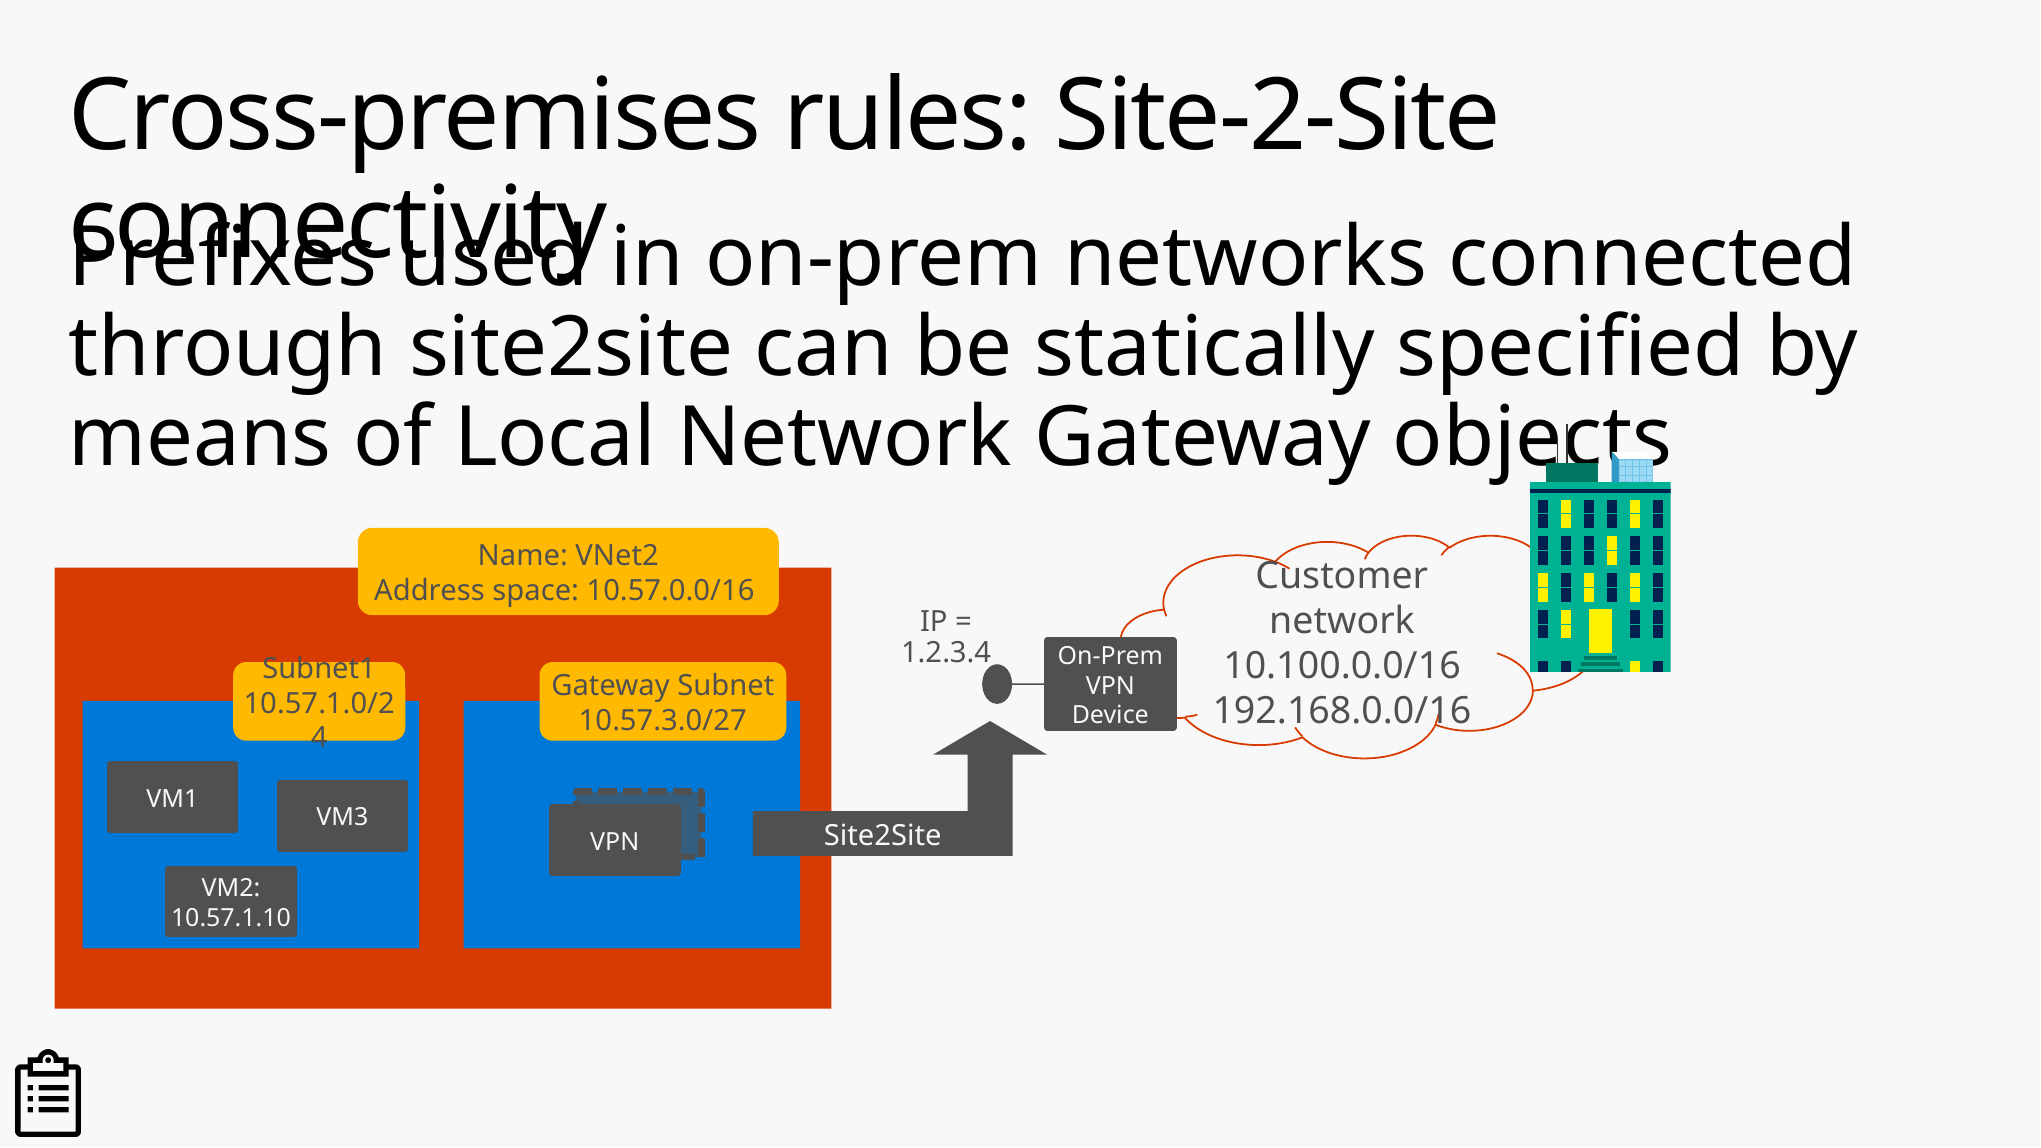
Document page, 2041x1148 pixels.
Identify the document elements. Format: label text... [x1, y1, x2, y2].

text_box [463, 700, 801, 949]
text_box VM2: 10.57.1.10 [167, 868, 295, 935]
picture [1529, 423, 1671, 673]
list Prefixes used in on-prem networks connected through site2site can be statically specified by means of Local Network Gateway objects [45, 198, 1996, 502]
text_box VM1 [109, 764, 236, 831]
text_box Site2Site [752, 720, 1049, 857]
text_box [982, 693, 1012, 705]
text_box Customer network 10.100.0.0/16 192.168.0.0/16 [1119, 534, 1583, 760]
text_box Gateway Subnet 10.57.3.0/27 [538, 661, 788, 742]
text_box [82, 700, 420, 949]
text_box On-Prem VPN Device [1046, 640, 1174, 728]
text_box IP = 1.2.3.4 [848, 582, 1044, 693]
text_box VM3 [279, 782, 406, 849]
picture [4, 1049, 92, 1137]
title Cross-premises rules: Site-2-Site connectivity [45, 48, 1996, 198]
text_box [575, 791, 702, 858]
text_box Name: VNet2 Address space: 10.57.0.0/16 [356, 526, 780, 617]
text_box Subnet1 10.57.1.0/24 [232, 661, 407, 742]
text_box [54, 567, 832, 1009]
text_box VPN [551, 807, 678, 874]
